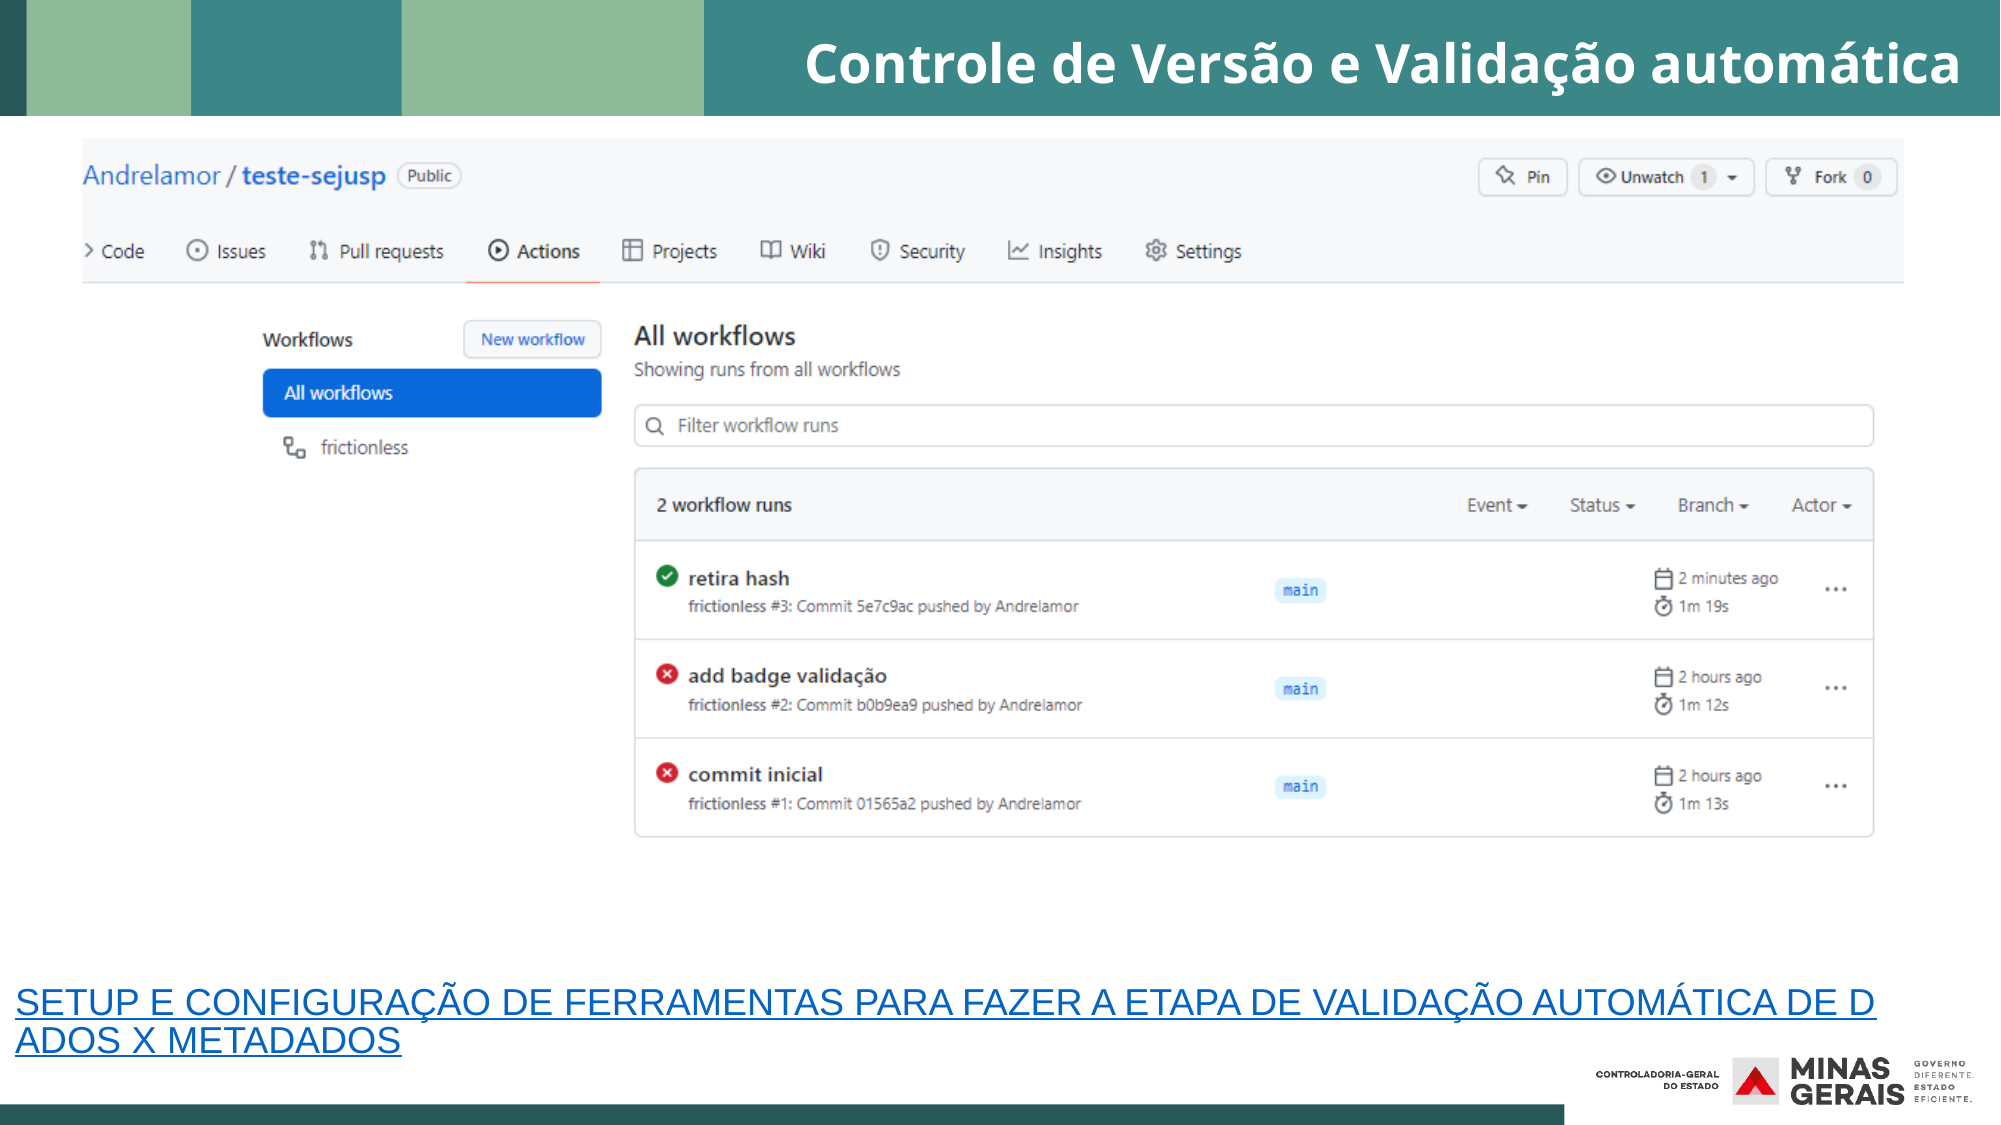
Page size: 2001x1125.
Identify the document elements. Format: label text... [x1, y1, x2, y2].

title Controle de Versão e Validação automática [608, 21, 1979, 112]
picture [1596, 1057, 1974, 1105]
text_box SETUP E CONFIGURAÇÃO DE FERRAMENTAS PARA FAZER A ETAPA DE VALIDAÇÃO AUTOMÁTICA DE DADOS X METADADOS [0, 963, 1904, 1039]
picture [81, 139, 1904, 935]
